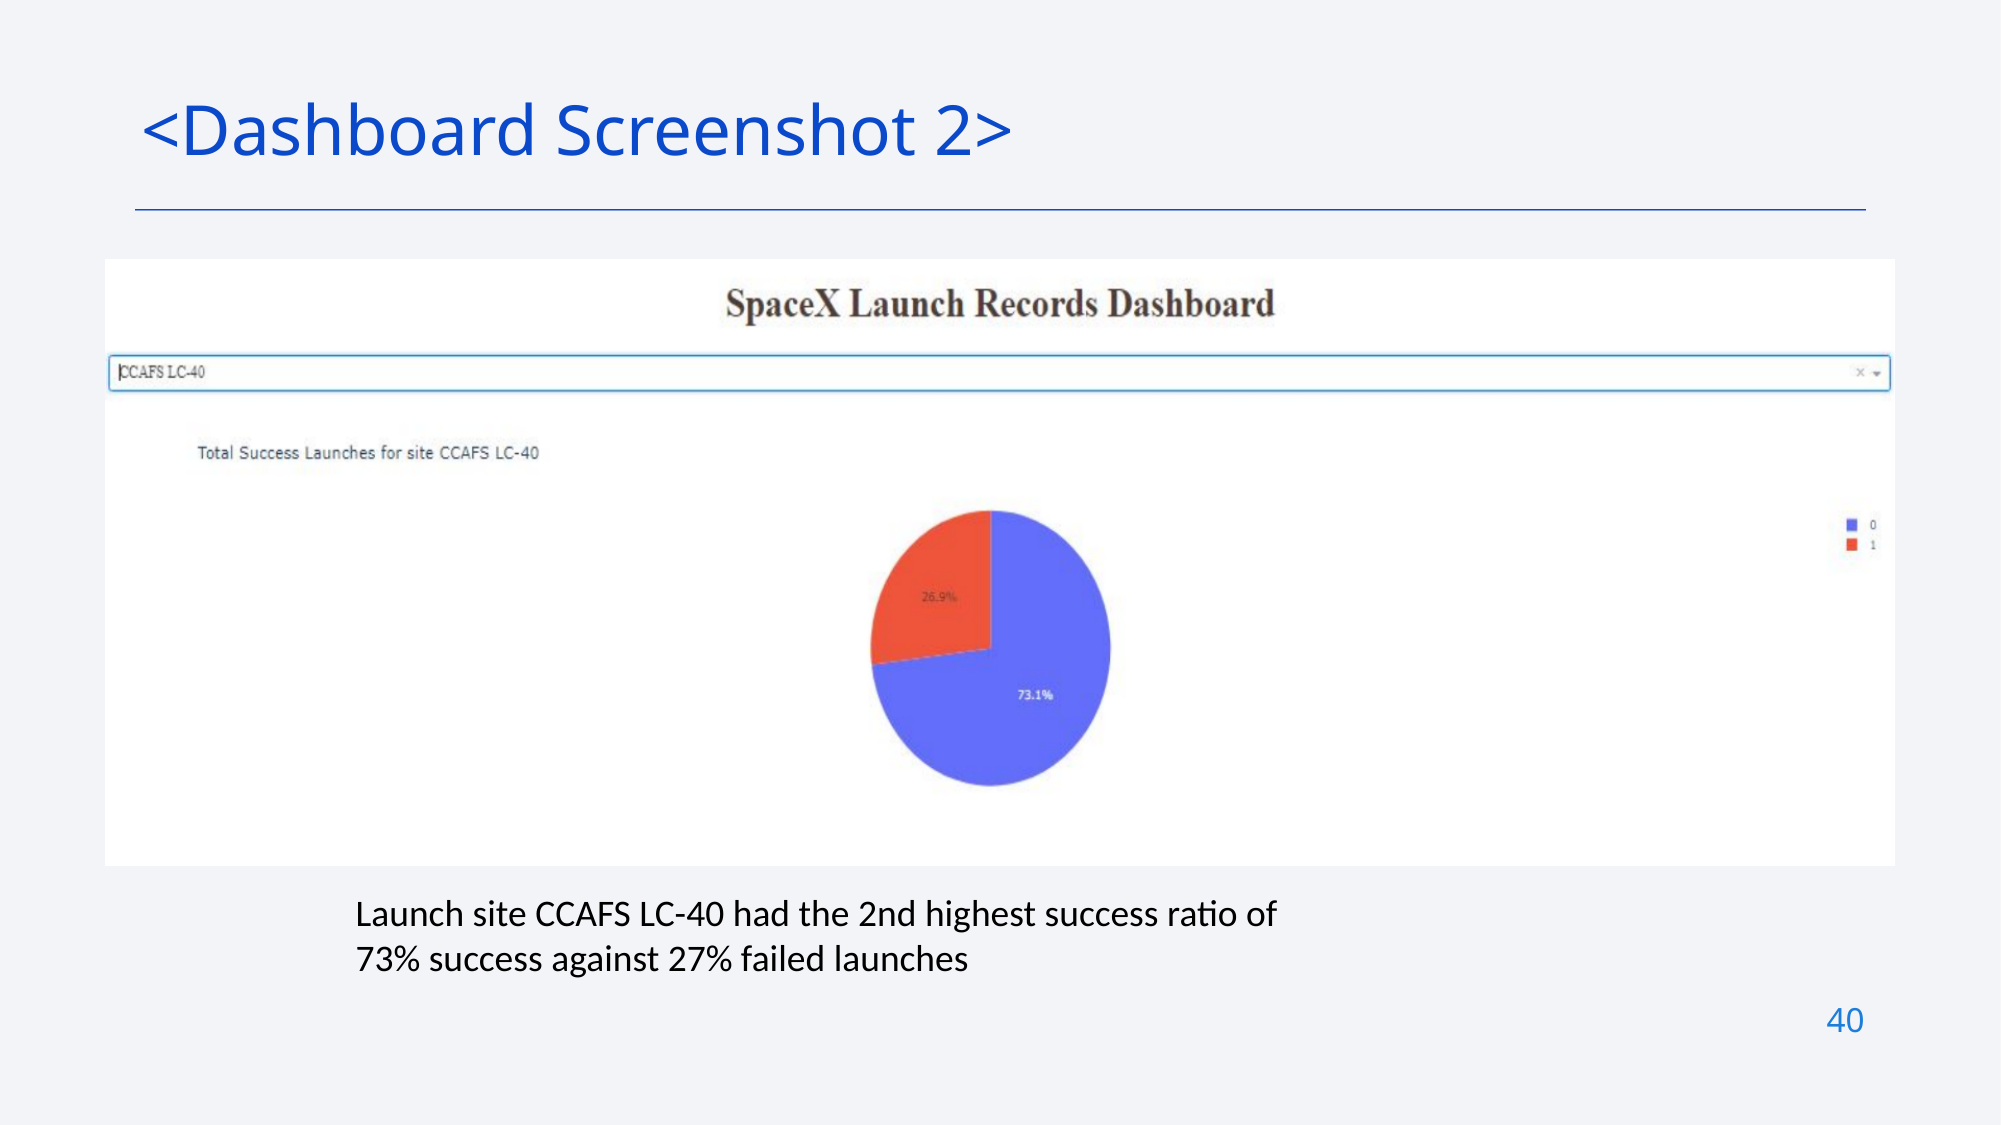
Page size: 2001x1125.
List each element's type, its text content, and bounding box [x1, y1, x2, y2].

text_box <Dashboard Screenshot 2> [126, 88, 1852, 179]
slide_number 40 [1429, 988, 1880, 1055]
list Replace <Dashboard screenshot 2> title with an appropriate title Show the screenshot of the piechart for the launch site with highest launch success ratio Explain the important elements and findings on the screenshot [120, 866, 1852, 1014]
picture [0, 0, 2001, 1125]
text_box Launch site CCAFS LC-40 had the 2nd highest success ratio of 73% success against 27% failed launches [340, 881, 1341, 987]
